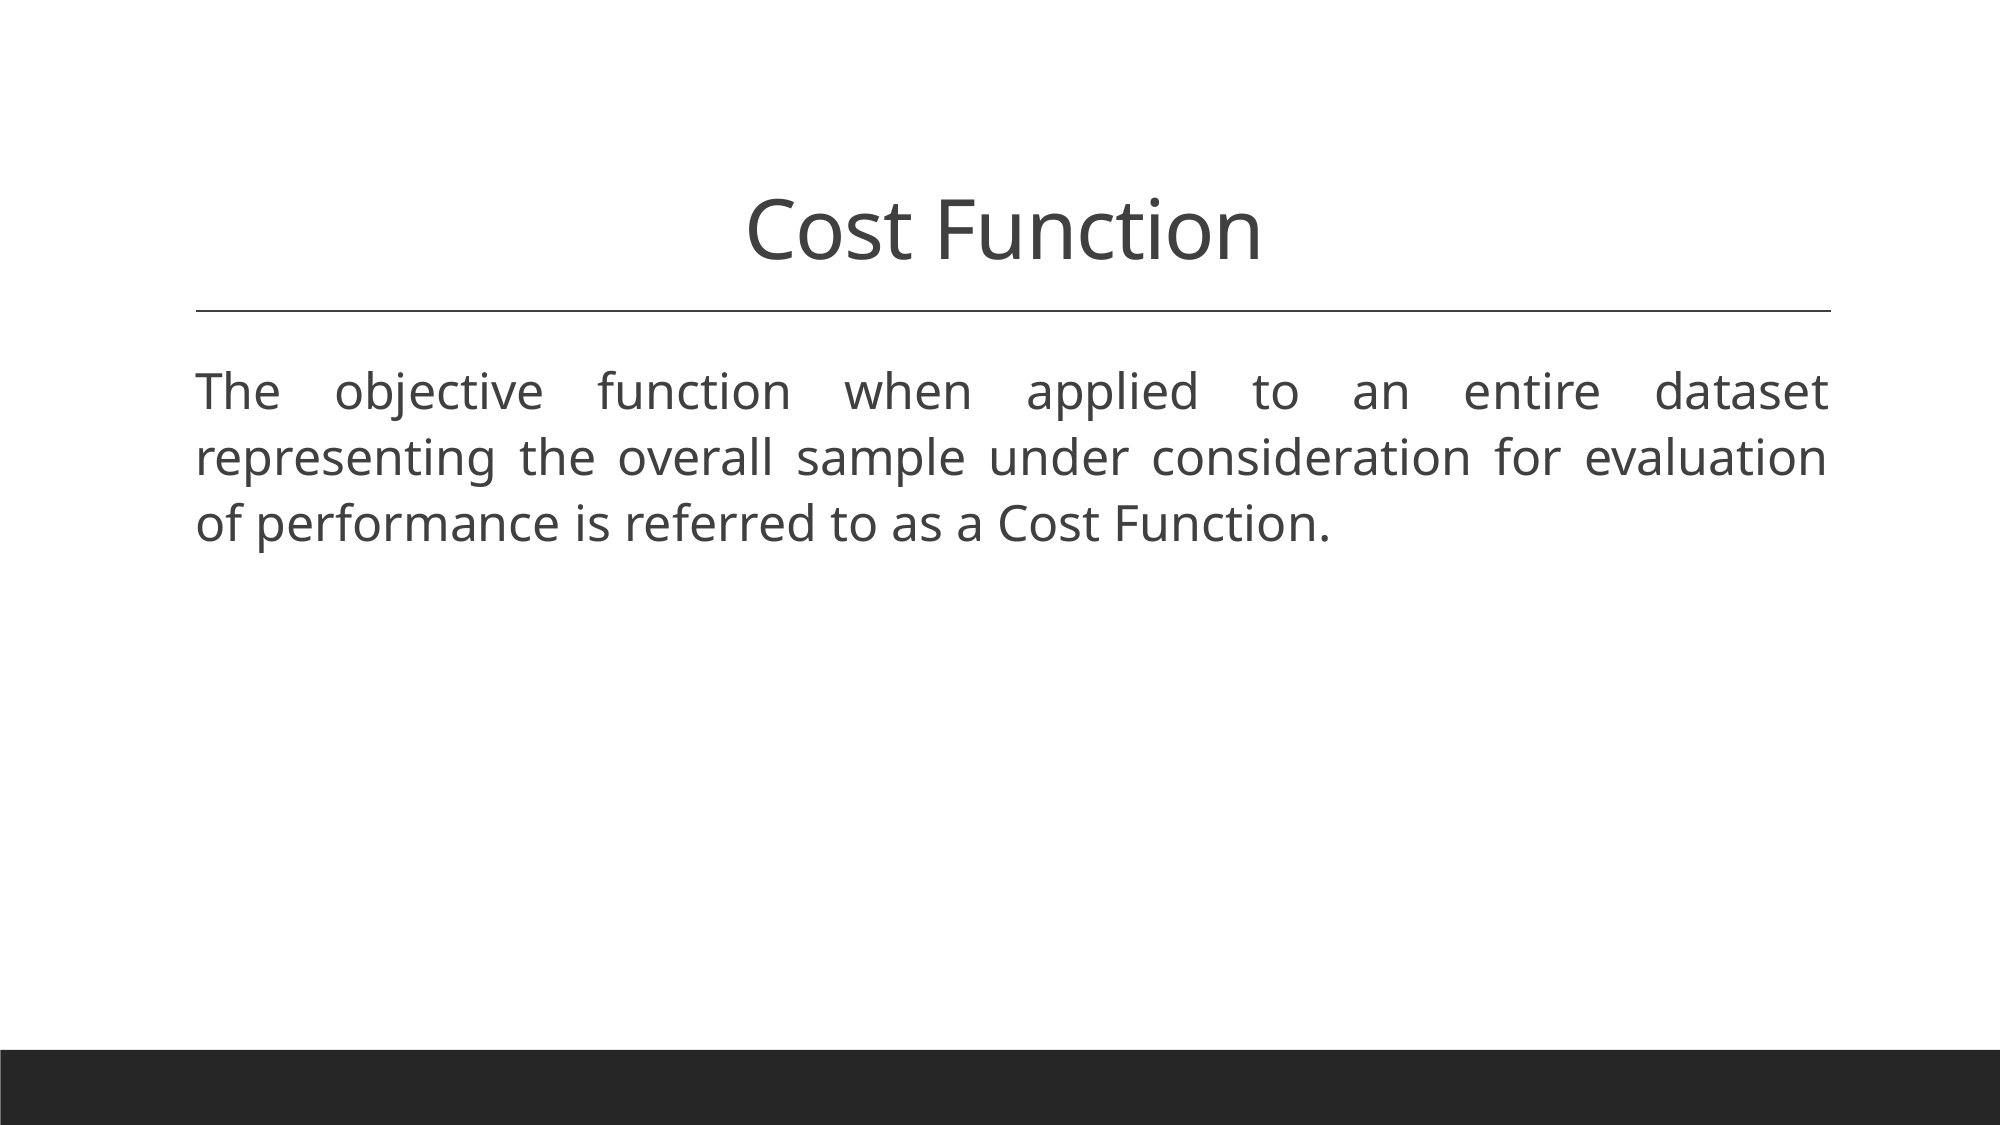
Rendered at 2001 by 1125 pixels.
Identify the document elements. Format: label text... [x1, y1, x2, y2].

list The objective function when applied to an entire dataset representing the overall sample under consideration for evaluation of performance is referred to as a Cost Function. [180, 345, 1830, 963]
title Cost Function [180, 47, 1830, 285]
